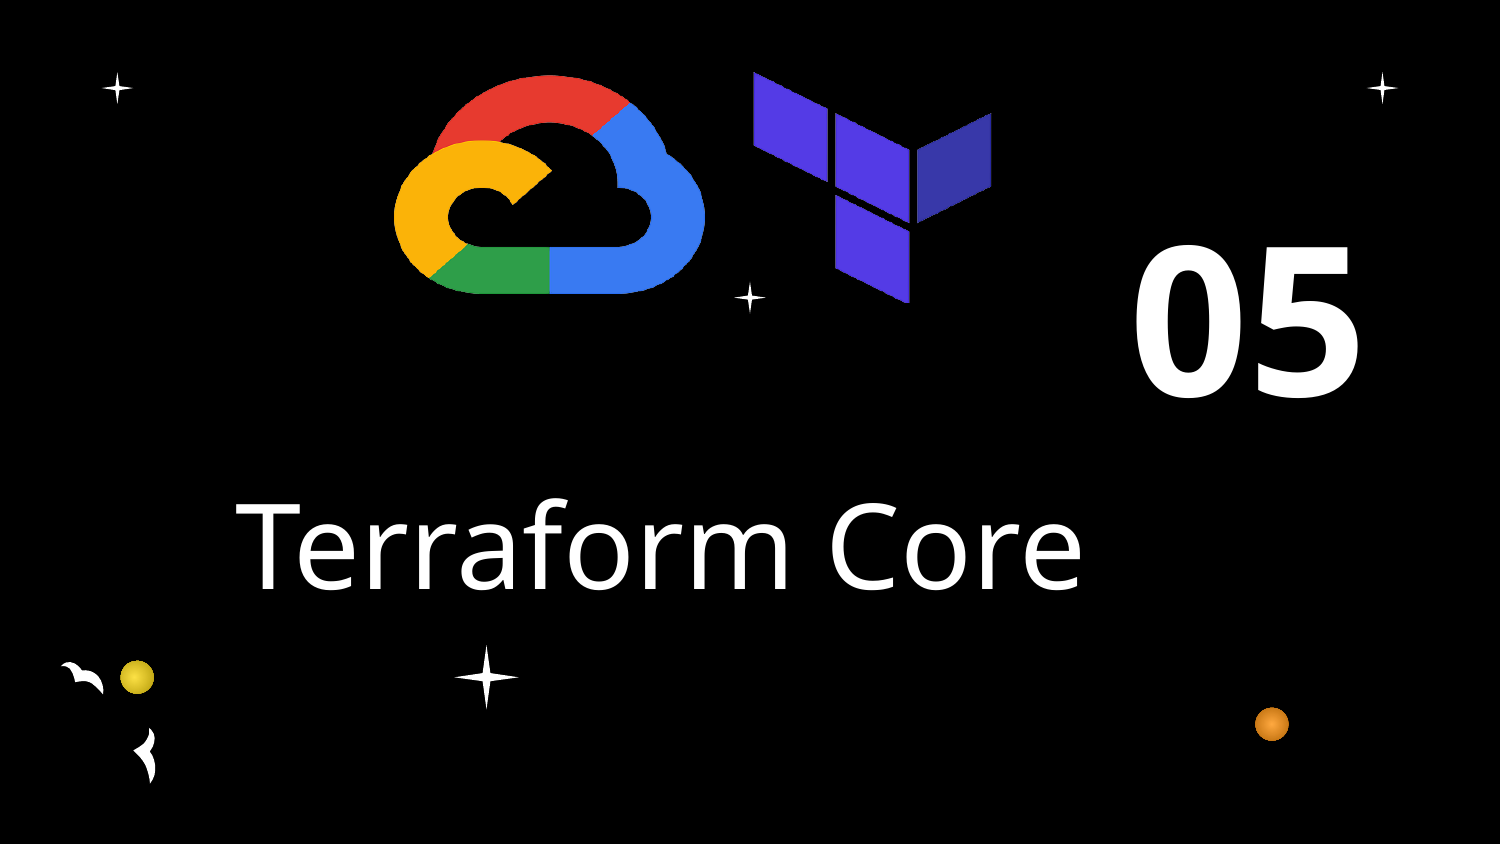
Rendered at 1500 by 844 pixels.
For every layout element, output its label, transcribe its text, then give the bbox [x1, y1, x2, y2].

text_box [60, 662, 104, 695]
text_box [101, 72, 134, 104]
text_box [133, 727, 156, 784]
title 05 [823, 208, 1383, 418]
picture [382, 55, 1003, 303]
text_box [1255, 707, 1289, 741]
text_box [1366, 72, 1399, 104]
title Terraform Core [109, 362, 1245, 721]
